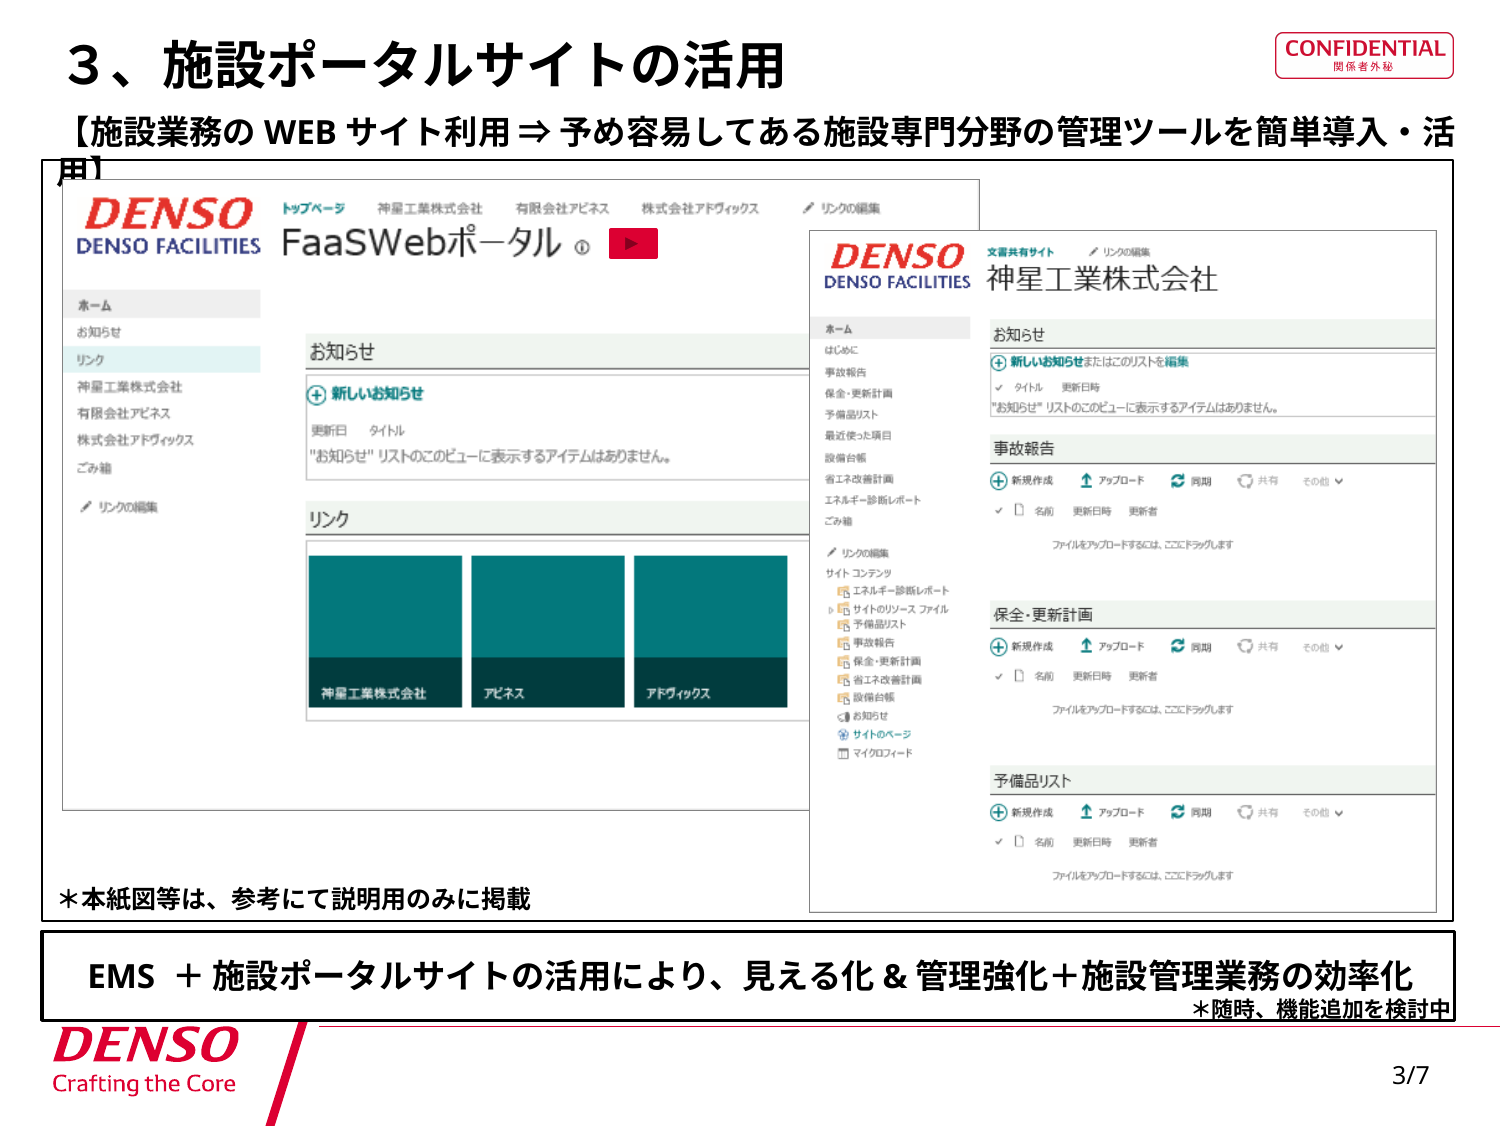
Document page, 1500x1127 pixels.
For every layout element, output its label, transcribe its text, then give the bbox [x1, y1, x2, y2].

text_box EMS ＋ 施設ポータルサイトの活用により、見える化&管理強化＋施設管理業務の効率化 [41, 949, 1460, 1002]
picture [61, 179, 1437, 914]
text_box ＊本紙図等は、参考にて説明用のみに掲載 [41, 876, 629, 922]
text_box [40, 157, 1456, 923]
text_box [40, 929, 1457, 1022]
text_box ＊随時、機能追加を検討中 [1175, 988, 1500, 1030]
picture [1275, 32, 1455, 79]
text_box 【施設業務のWEBサイト利用 ⇒ 予め容易してある施設専門分野の管理ツールを簡単導入・活用】 [41, 104, 1485, 199]
text_box 3/7 [1363, 1051, 1459, 1097]
title ３、施設ポータルサイトの活用 [0, 32, 1500, 110]
